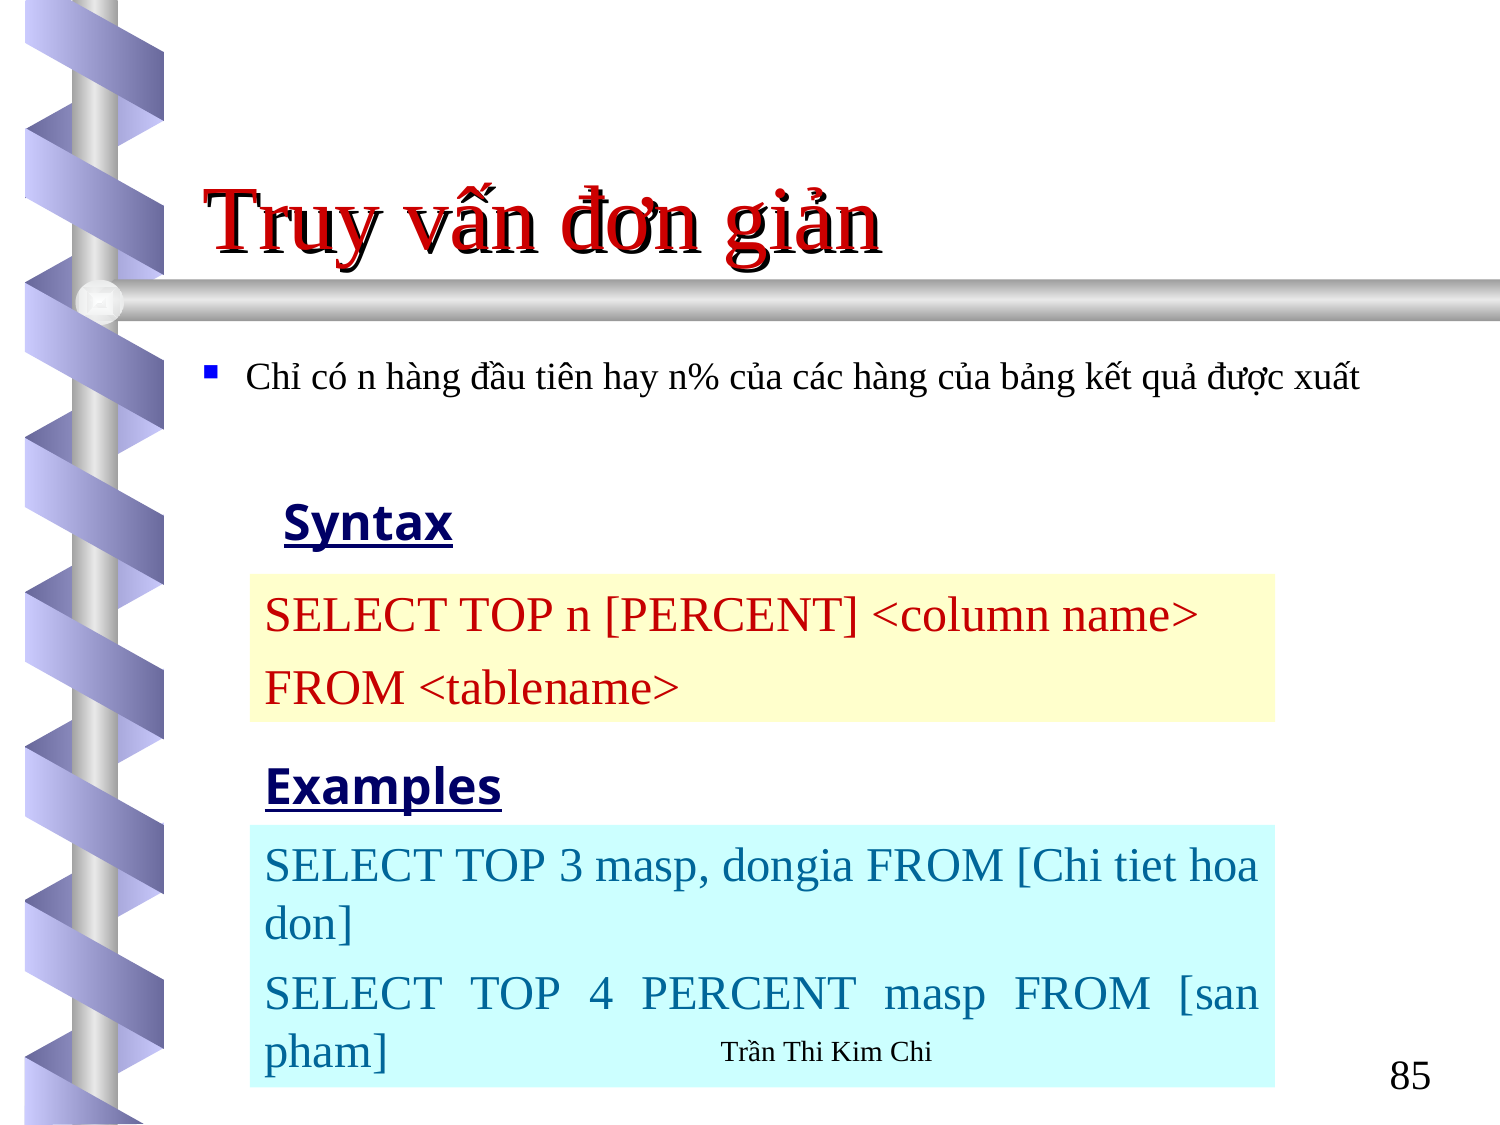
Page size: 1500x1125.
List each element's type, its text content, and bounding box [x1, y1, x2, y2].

text_box SELECT TOP 3 masp, dongia FROM [Chi tiet hoa don] SELECT TOP 4 PERCENT masp FROM [san pham] [249, 825, 1275, 1088]
text_box Syntax [268, 482, 482, 559]
text_box Chỉ có n hàng đầu tiên hay n% của các hàng của bảng kết quả được xuất [187, 343, 1463, 432]
text_box Examples [249, 747, 590, 823]
text_box Trần Thi Kim Chi [589, 1024, 1065, 1100]
text_box SELECT TOP n [PERCENT] <column name> FROM <tablename> [249, 573, 1275, 722]
title Truy vấn đơn giản [187, 149, 1466, 275]
